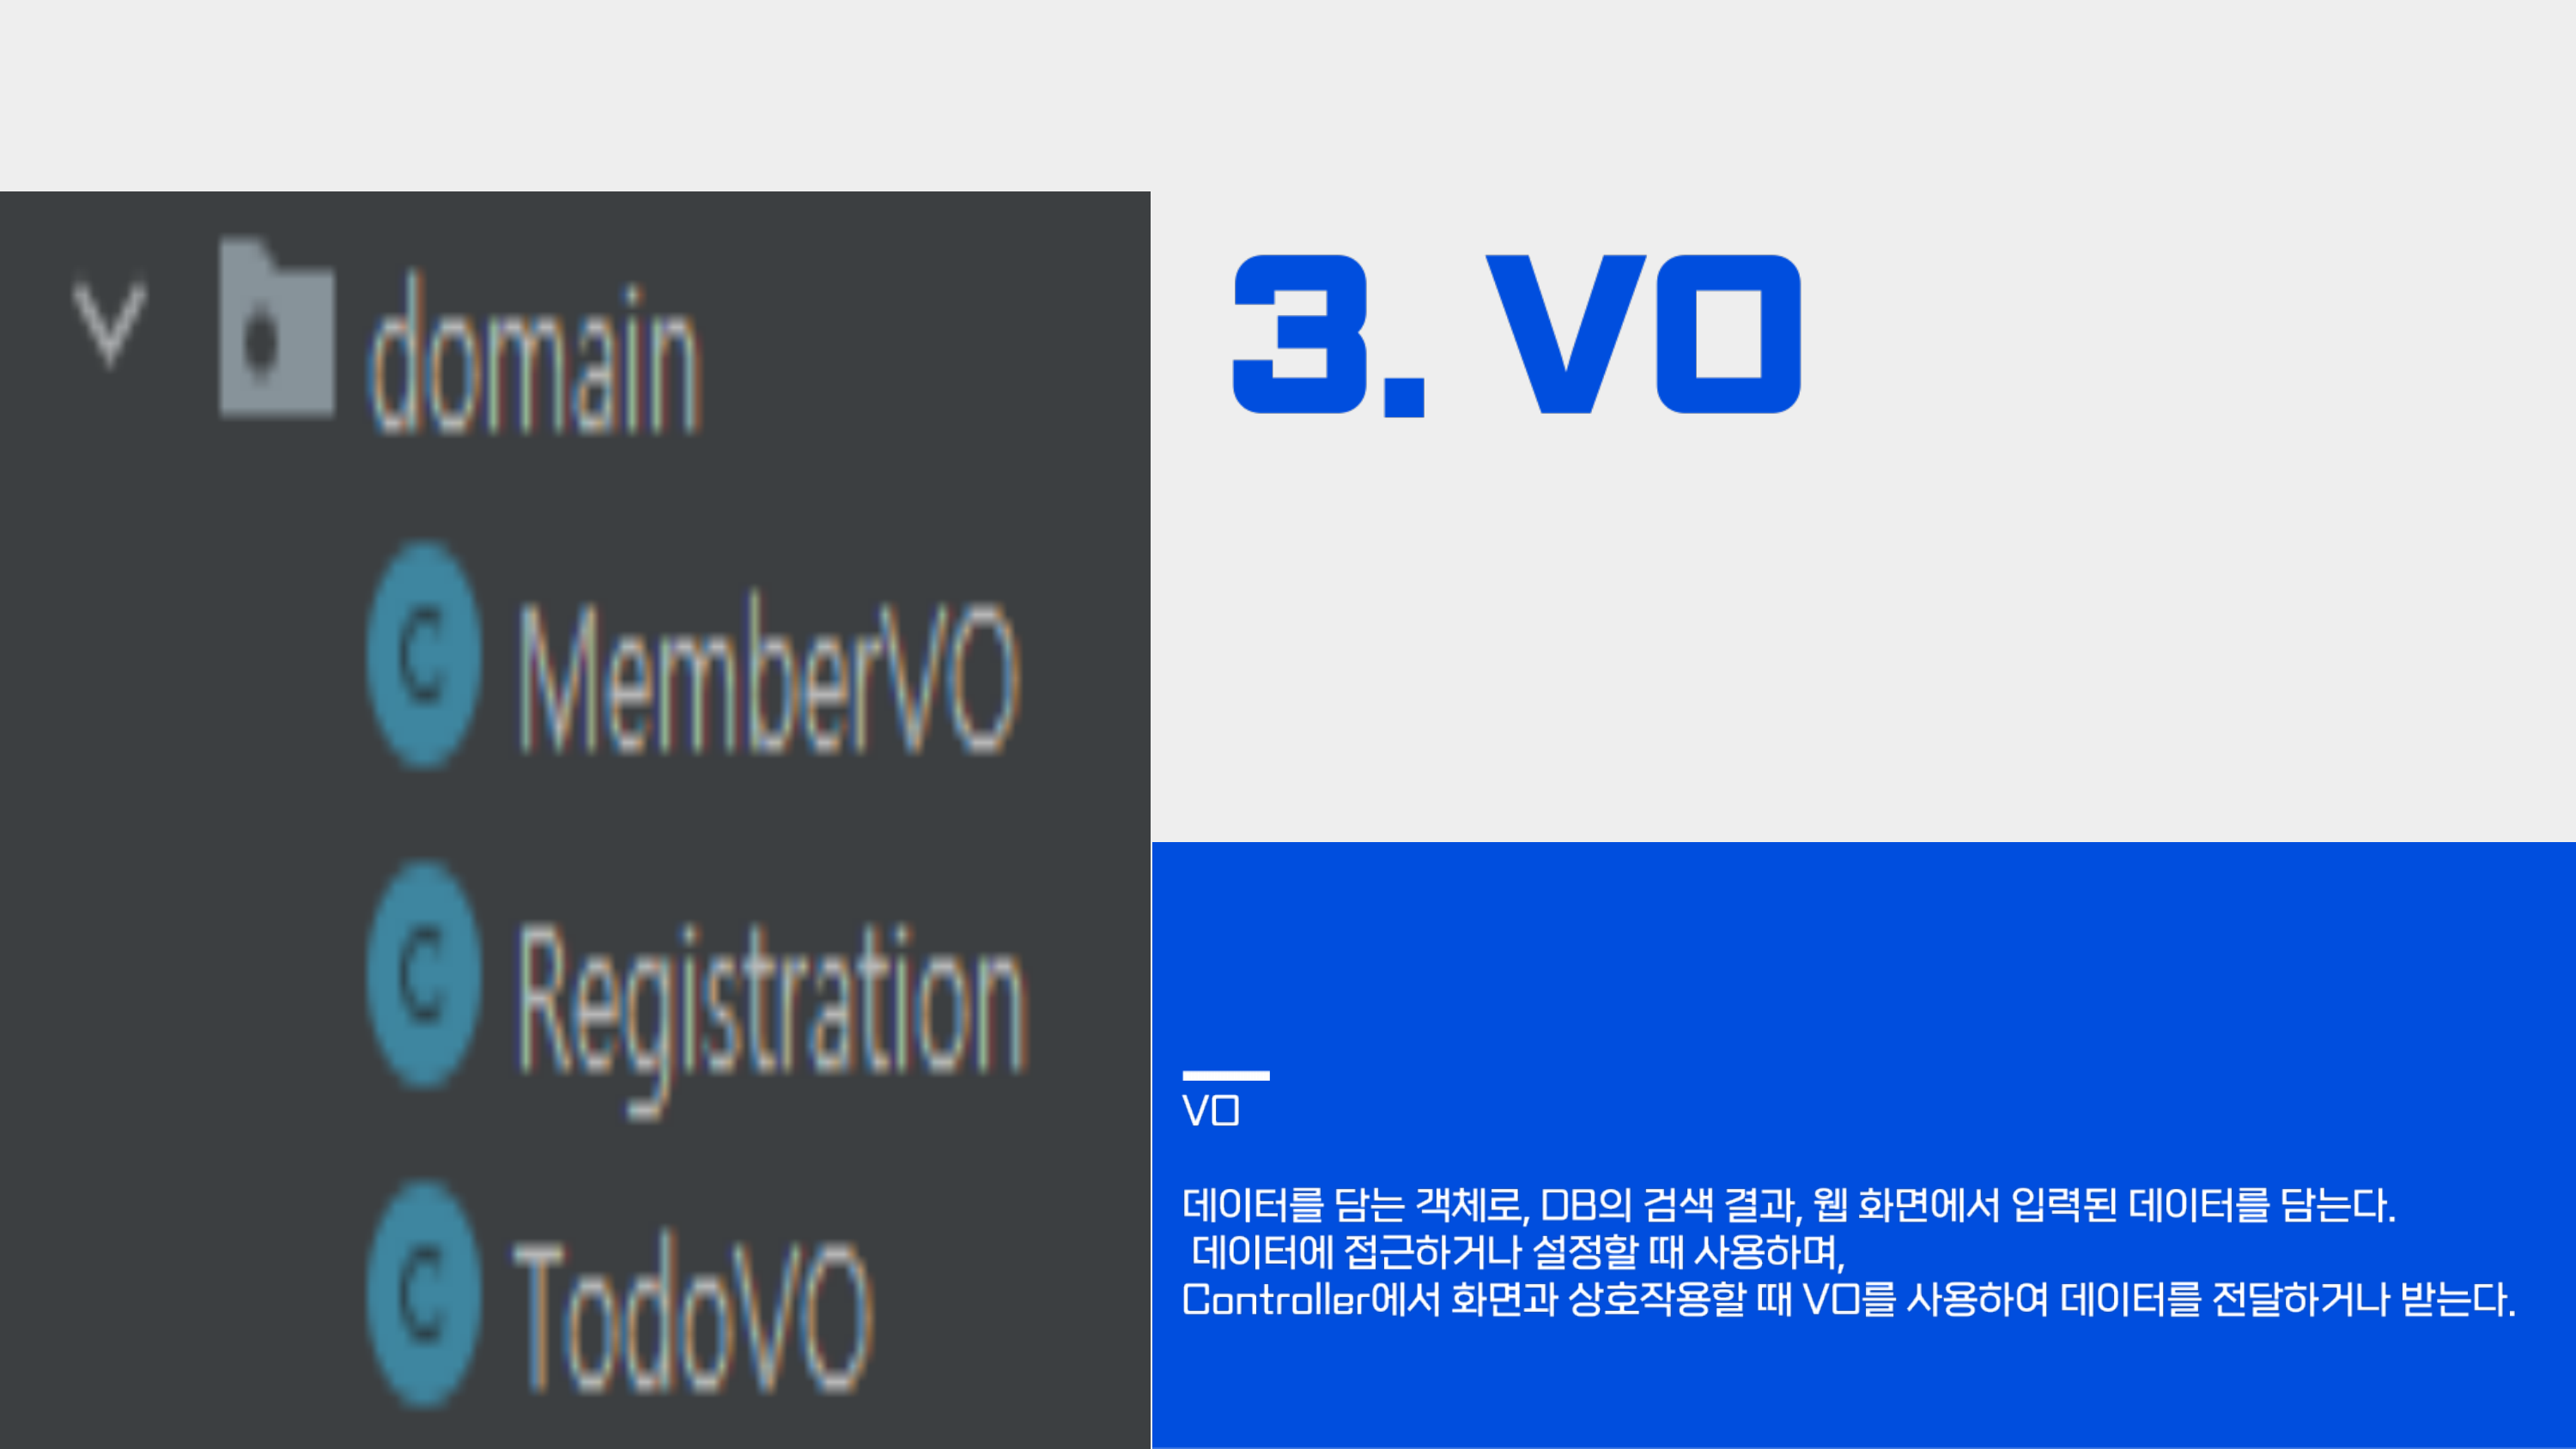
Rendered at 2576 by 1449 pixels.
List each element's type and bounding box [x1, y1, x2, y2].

picture [1170, 1073, 2553, 1366]
text_box [0, 191, 1151, 1449]
picture [1155, 124, 1987, 659]
text_box [1154, 842, 2576, 1449]
